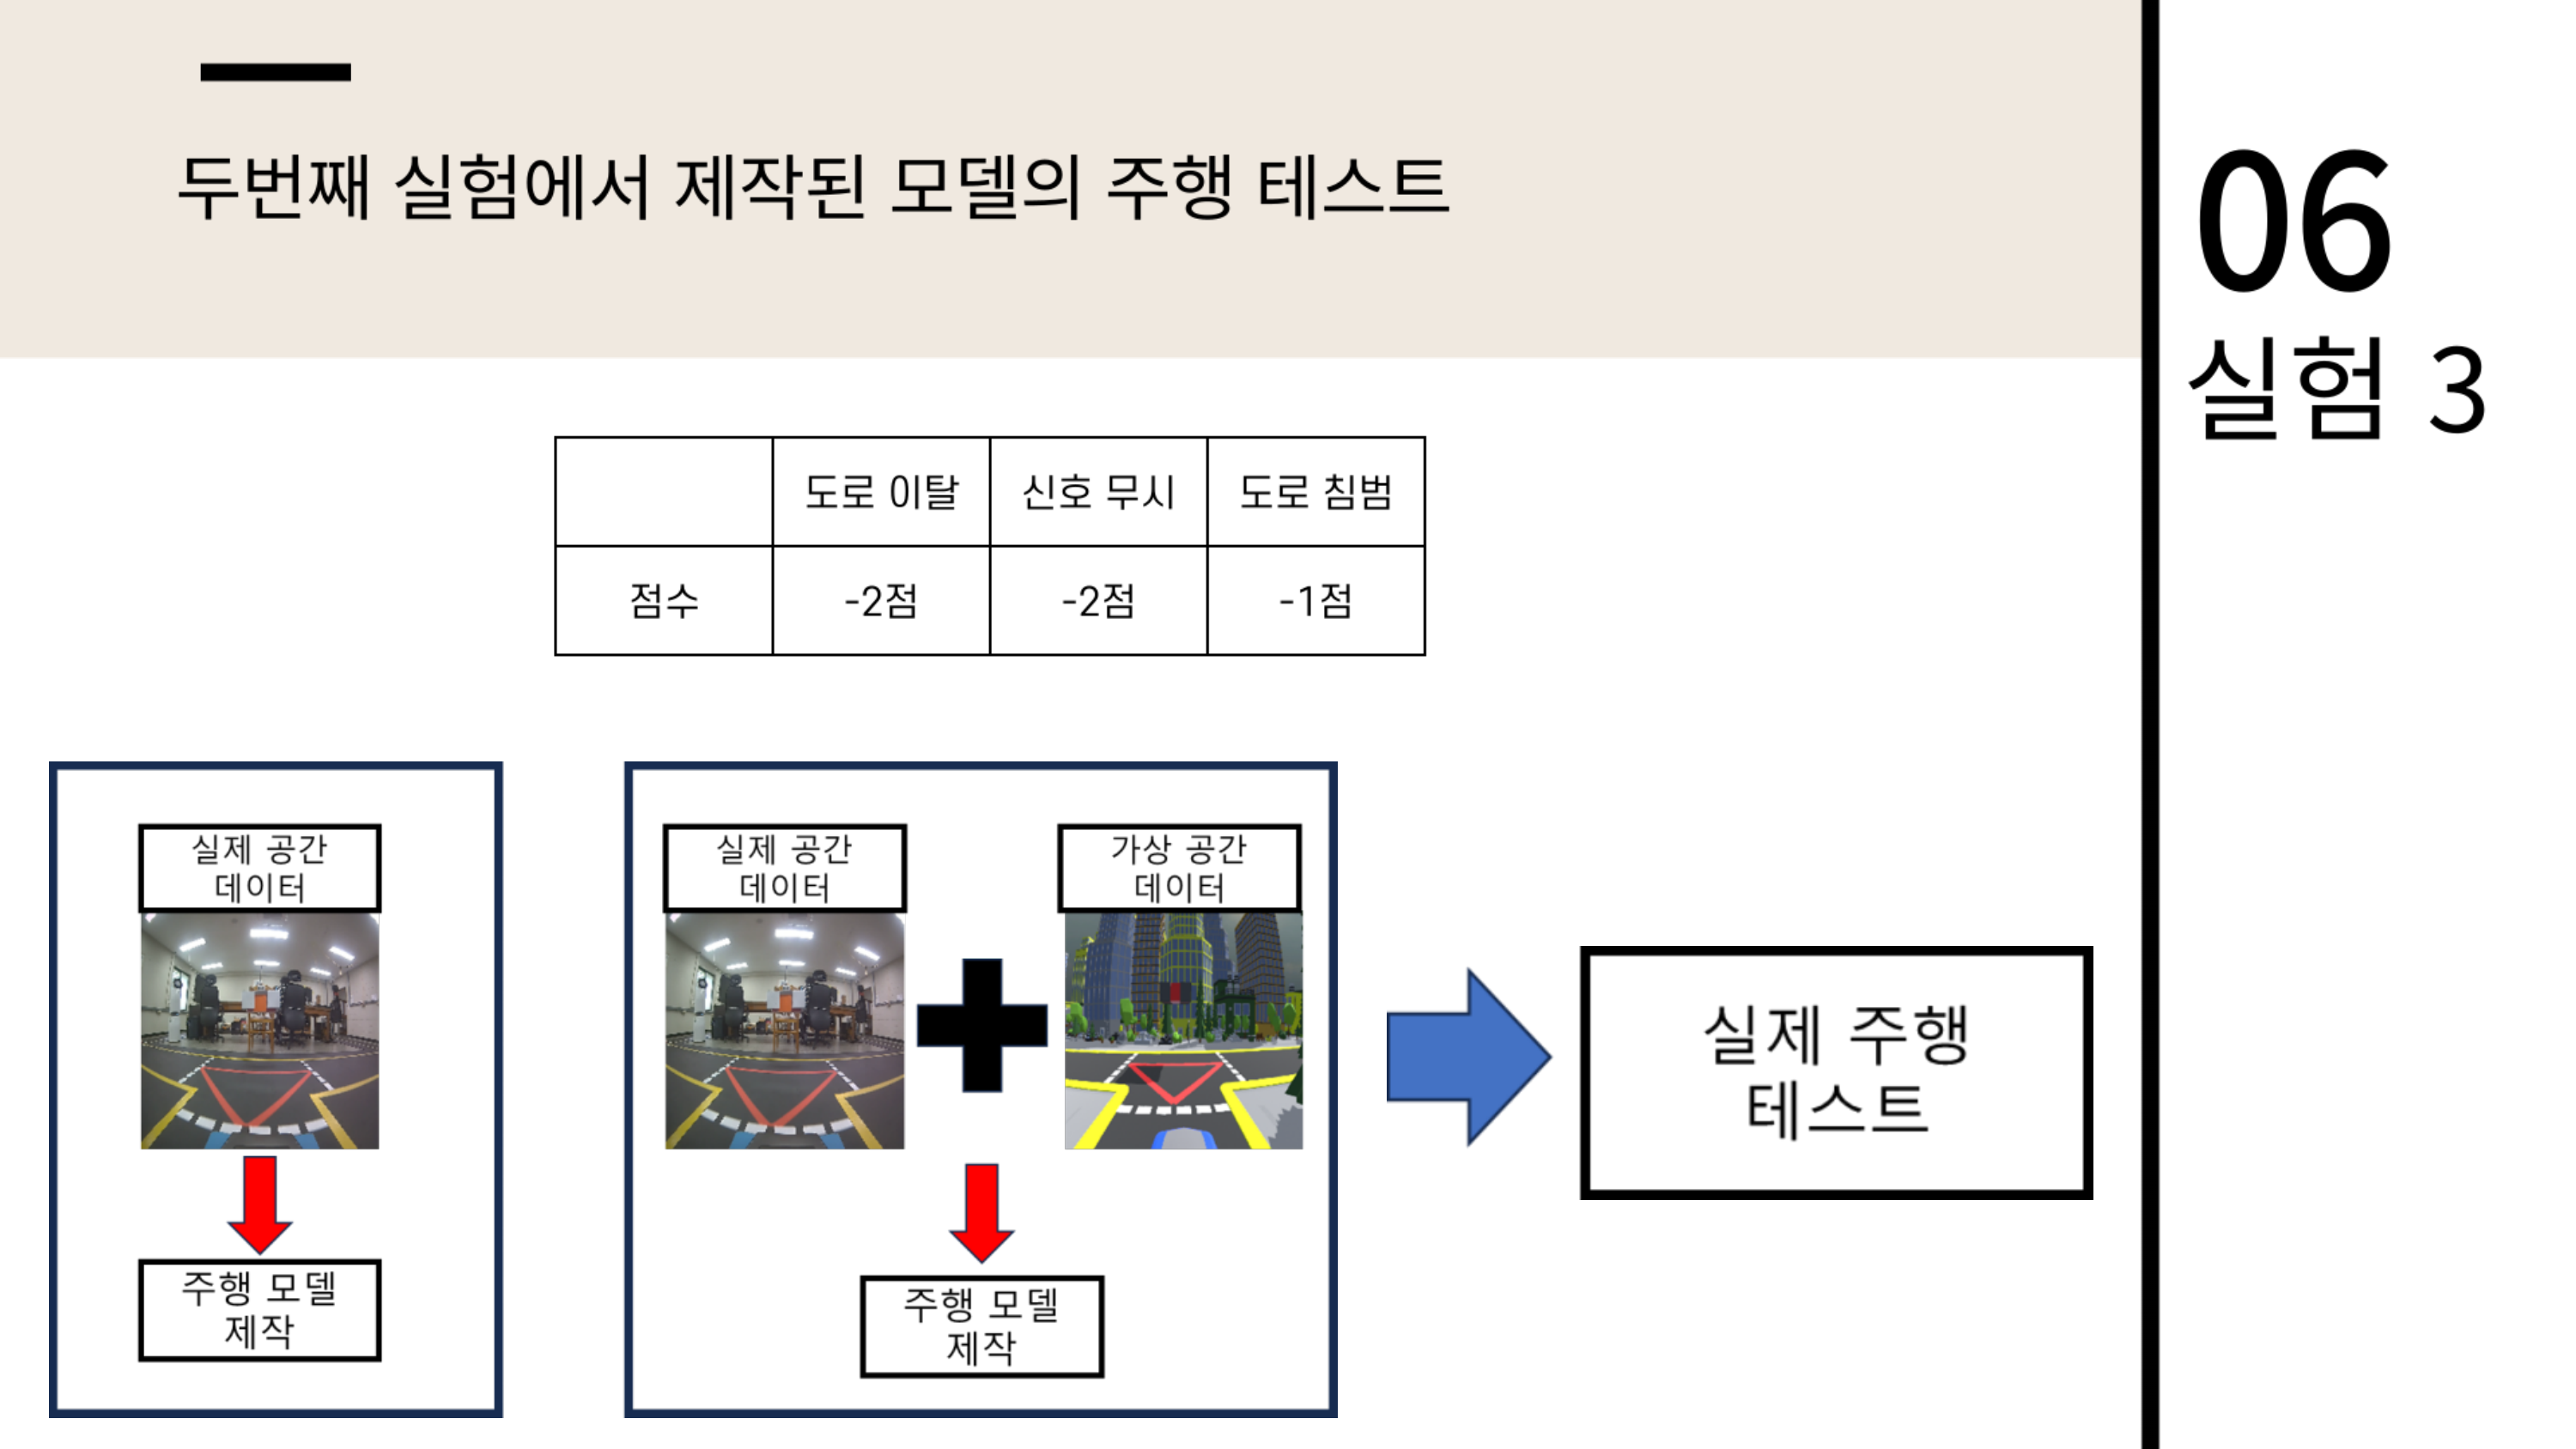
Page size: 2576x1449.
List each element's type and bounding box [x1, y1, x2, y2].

text_box [200, 37, 351, 106]
text_box [49, 761, 1338, 1419]
picture [2116, 760, 2184, 1449]
text_box [1387, 946, 2093, 1201]
text_box [0, 0, 1926, 359]
picture [120, 329, 1861, 764]
picture [151, 107, 1529, 309]
picture [1930, 0, 2576, 688]
text_box [1867, 688, 2576, 760]
